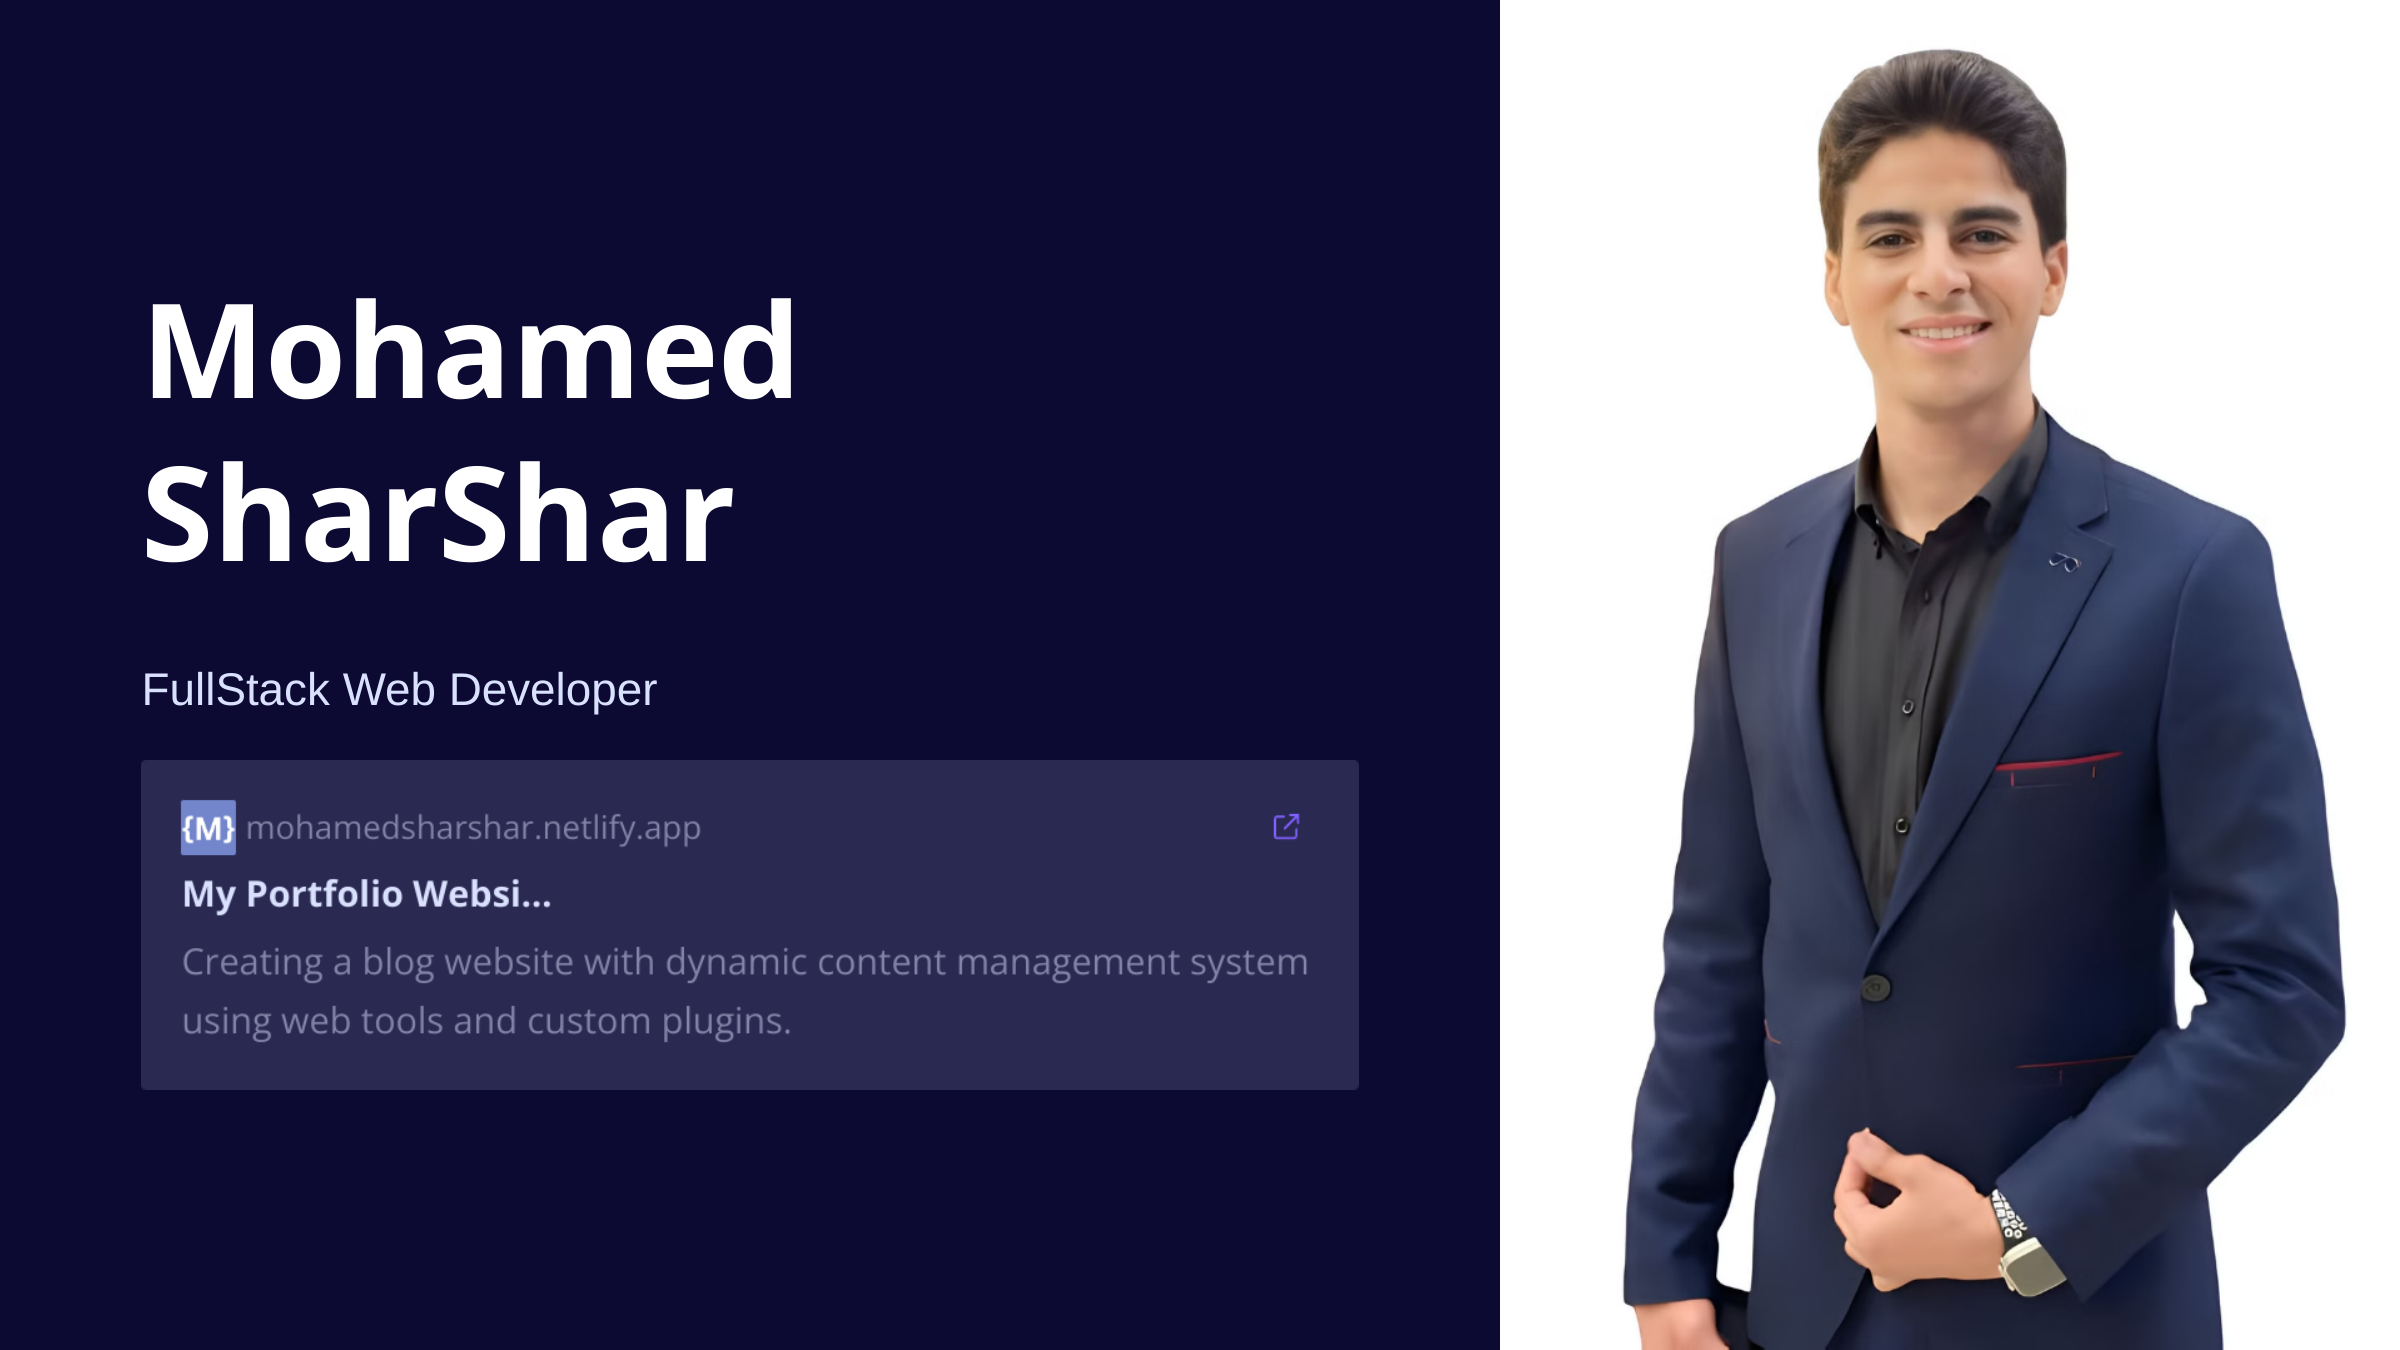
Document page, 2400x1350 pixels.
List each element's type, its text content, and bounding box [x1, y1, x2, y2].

picture [1499, 0, 2400, 1350]
picture [141, 760, 1359, 1090]
text_box FullStack Web Developer [141, 650, 1359, 715]
text_box Mohamed SharShar [141, 260, 1359, 590]
